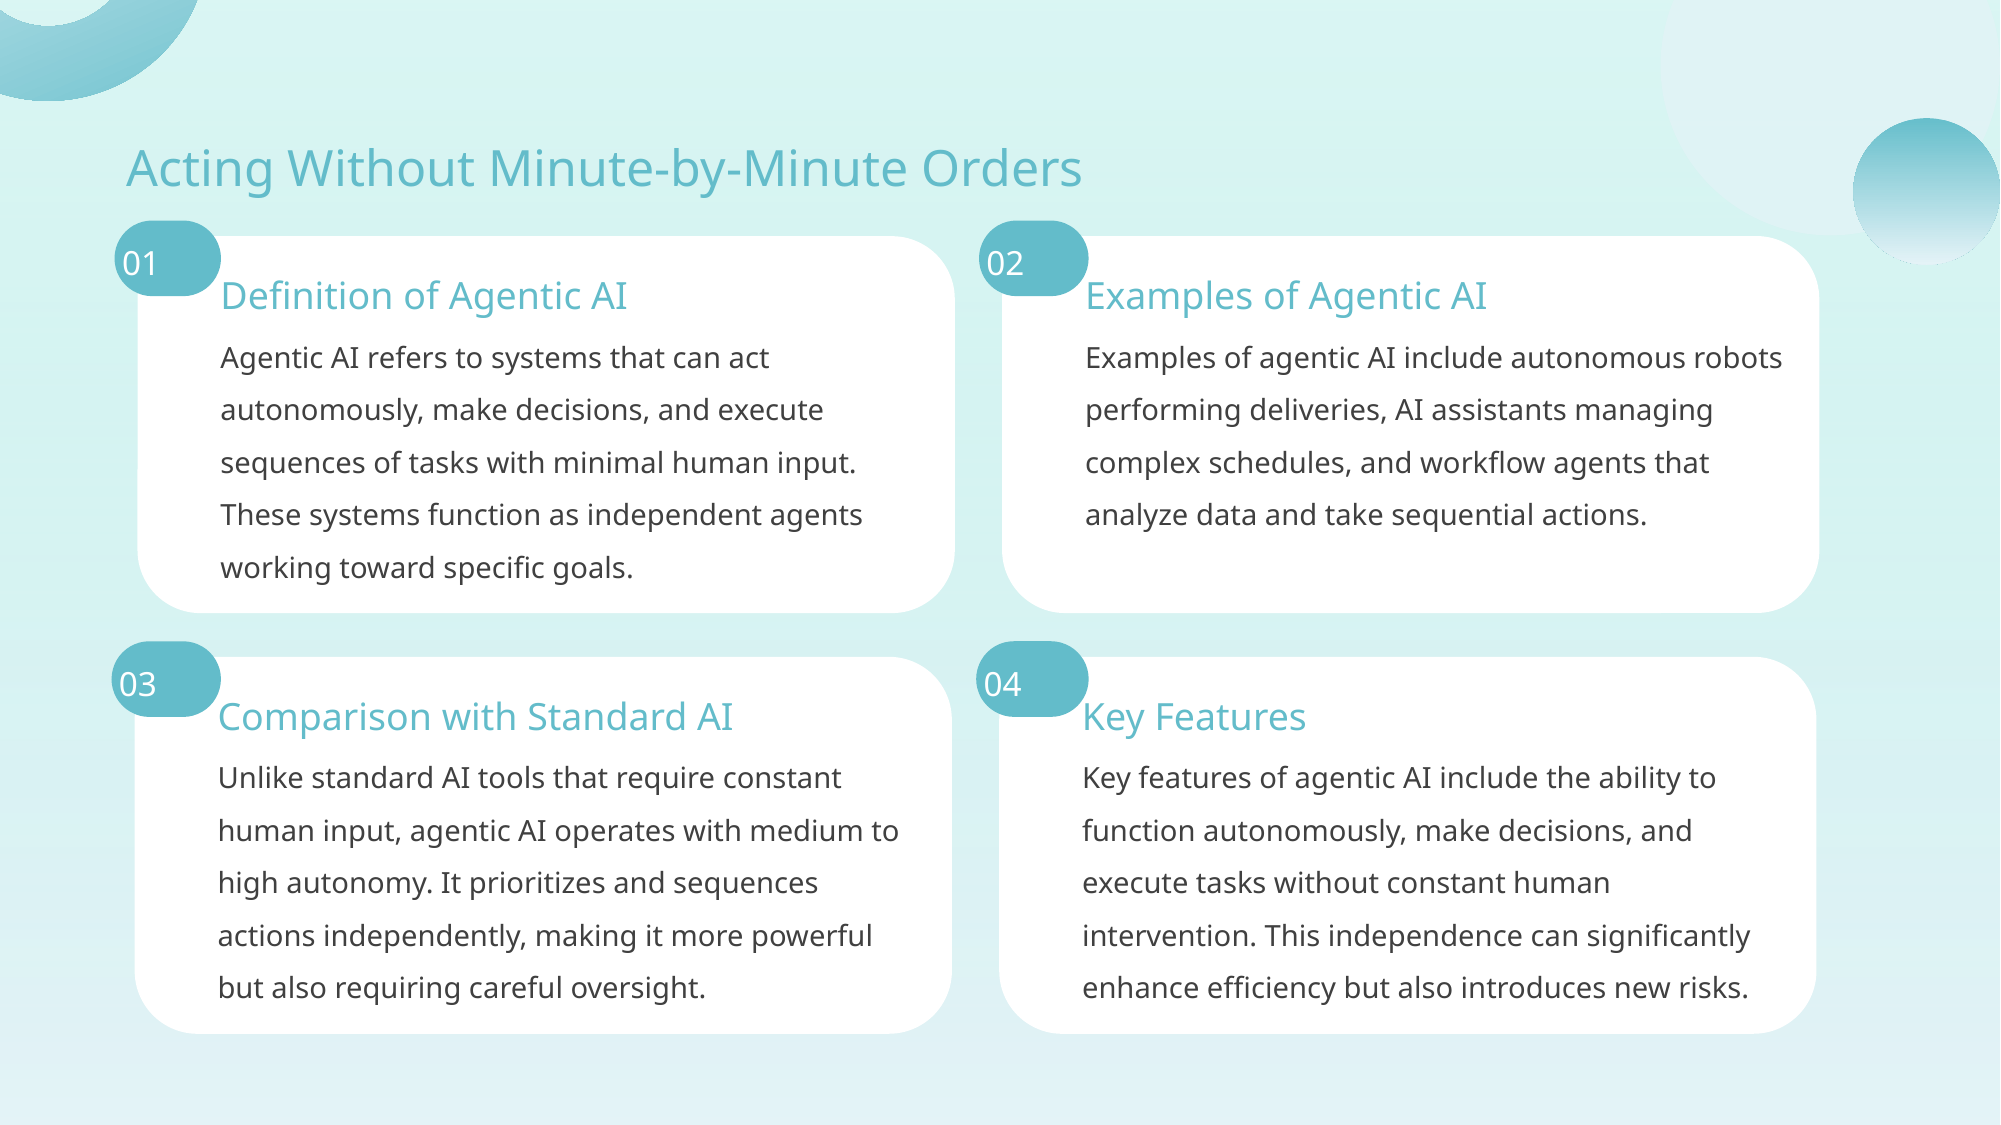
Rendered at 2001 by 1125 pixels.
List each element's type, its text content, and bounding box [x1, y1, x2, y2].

text_box Key features of agentic AI include the ability to function autonomously, make decisions, and execute tasks without constant human intervention. This independence can significantly enhance efficiency but also introduces new risks. [1067, 734, 1798, 939]
text_box [999, 656, 1817, 1034]
text_box [1002, 236, 1820, 613]
text_box Agentic AI refers to systems that can act autonomously, make decisions, and execute sequences of tasks with minimal human input. These systems function as independent agents working toward specific goals. [205, 314, 936, 591]
text_box [0, 0, 2000, 1125]
text_box Definition of Agentic AI [205, 264, 793, 314]
text_box 04 [976, 641, 1089, 717]
text_box Examples of agentic AI include autonomous robots performing deliveries, AI assistants managing complex schedules, and workflow agents that analyze data and take sequential actions. [1069, 314, 1800, 518]
text_box Acting Without Minute-by-Minute Orders [111, 128, 1660, 204]
text_box [0, 0, 254, 136]
text_box [134, 656, 952, 1034]
text_box Unlike standard AI tools that require constant human input, agentic AI operates with medium to high autonomy. It prioritizes and sequences actions independently, making it more powerful but also requiring careful oversight. [202, 734, 933, 939]
text_box 01 [114, 220, 221, 297]
text_box 02 [979, 220, 1089, 297]
text_box [1660, 0, 2000, 236]
text_box [137, 236, 955, 614]
text_box Examples of Agentic AI [1069, 264, 1661, 314]
text_box 03 [111, 641, 221, 717]
text_box Key Features [1066, 685, 1636, 742]
text_box [1853, 118, 2000, 265]
text_box Comparison with Standard AI [202, 685, 769, 734]
